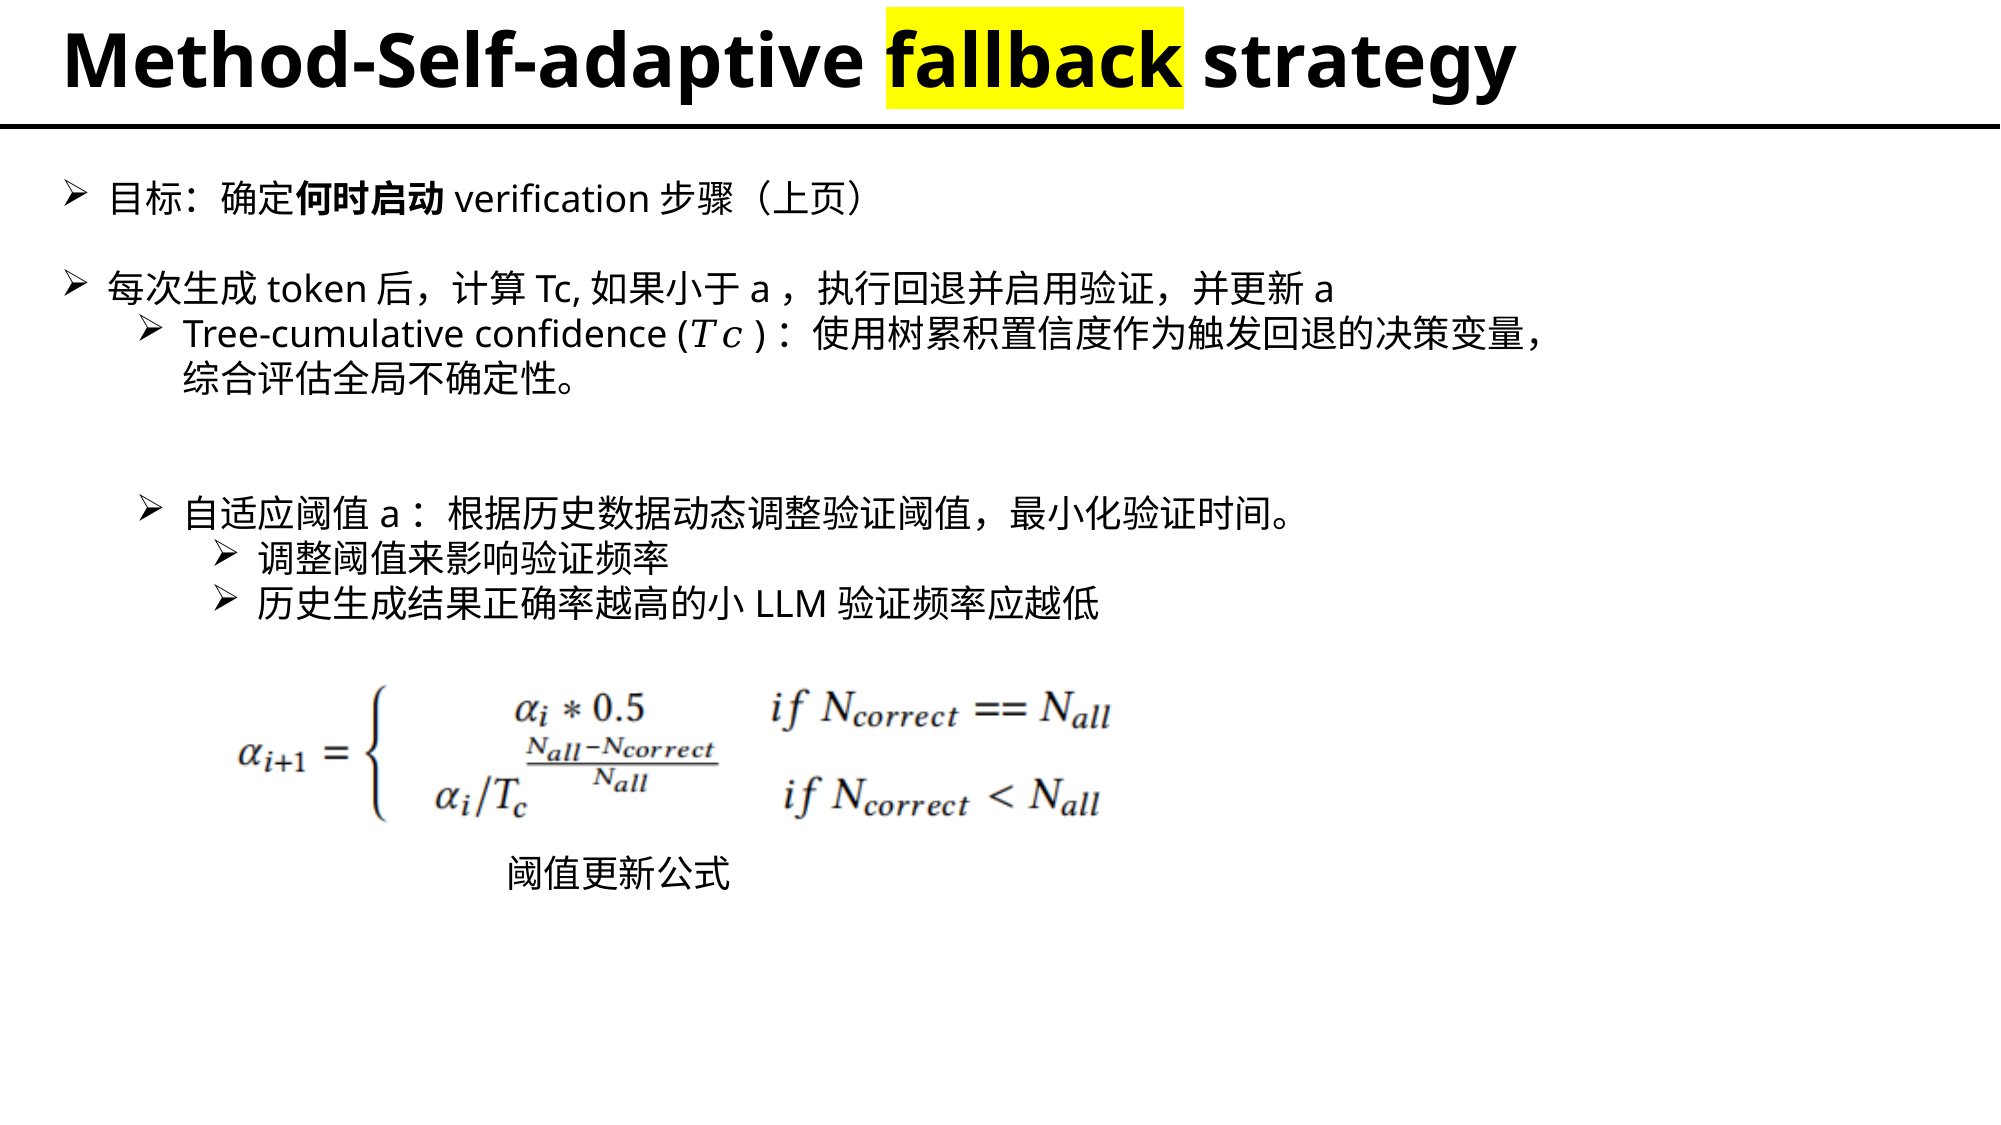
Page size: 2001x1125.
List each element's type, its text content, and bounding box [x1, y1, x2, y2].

text_box 阈值更新公式 [491, 844, 809, 903]
picture [212, 643, 1138, 844]
title Method-Self-adaptive fallback strategy [46, 0, 2000, 124]
